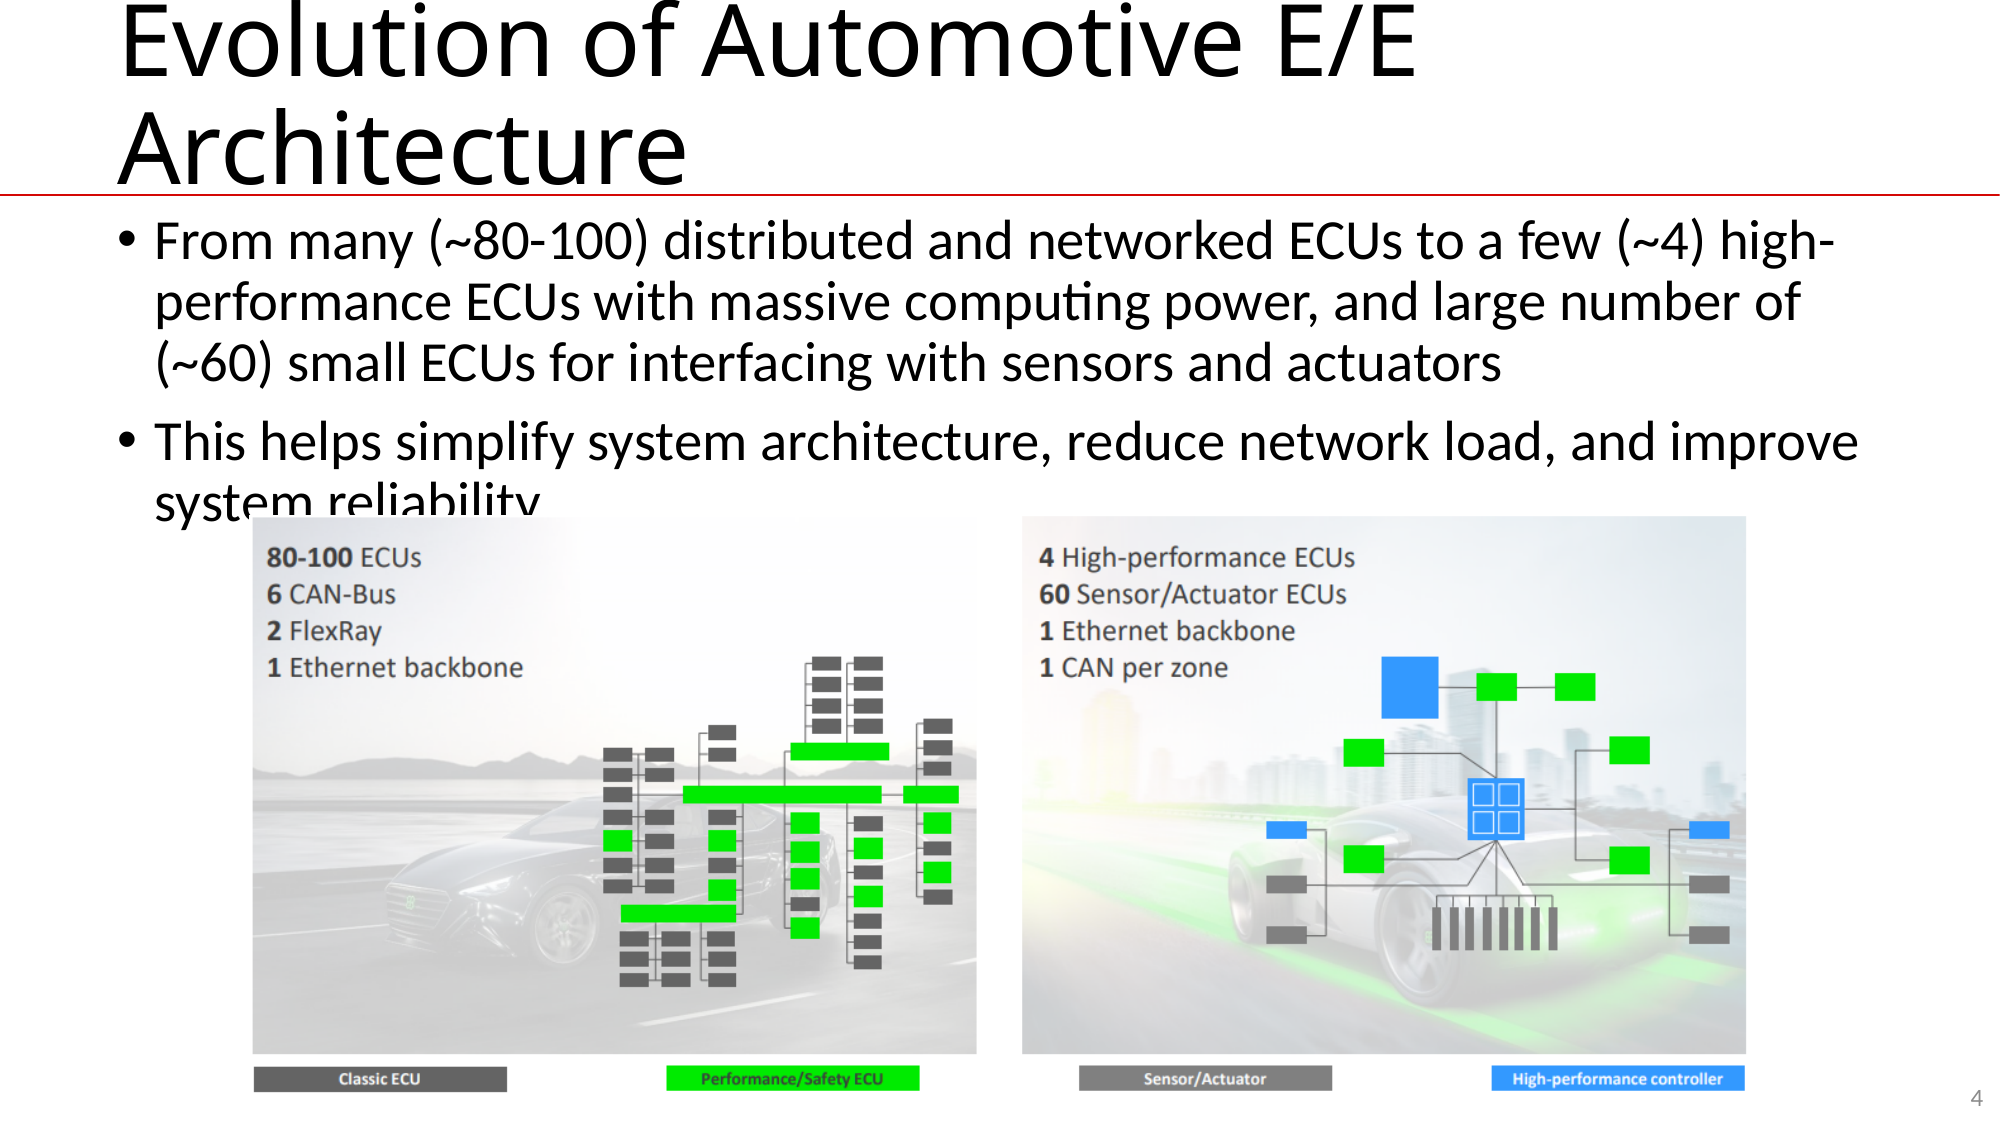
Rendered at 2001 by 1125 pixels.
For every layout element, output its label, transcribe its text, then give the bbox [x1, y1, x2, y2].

title Evolution of Automotive E/E Architecture [102, 10, 1899, 186]
picture [249, 515, 1750, 1096]
slide_number 4 [1548, 1066, 1999, 1125]
list From many (~80-100) distributed and networked ECUs to a few (~4) high-performance ECUs with massive computing power, and large number of (~60) small ECUs for interfacing with sensors and actuators This helps simplify system architecture, reduce network load, and improve system reliability [102, 203, 1899, 547]
